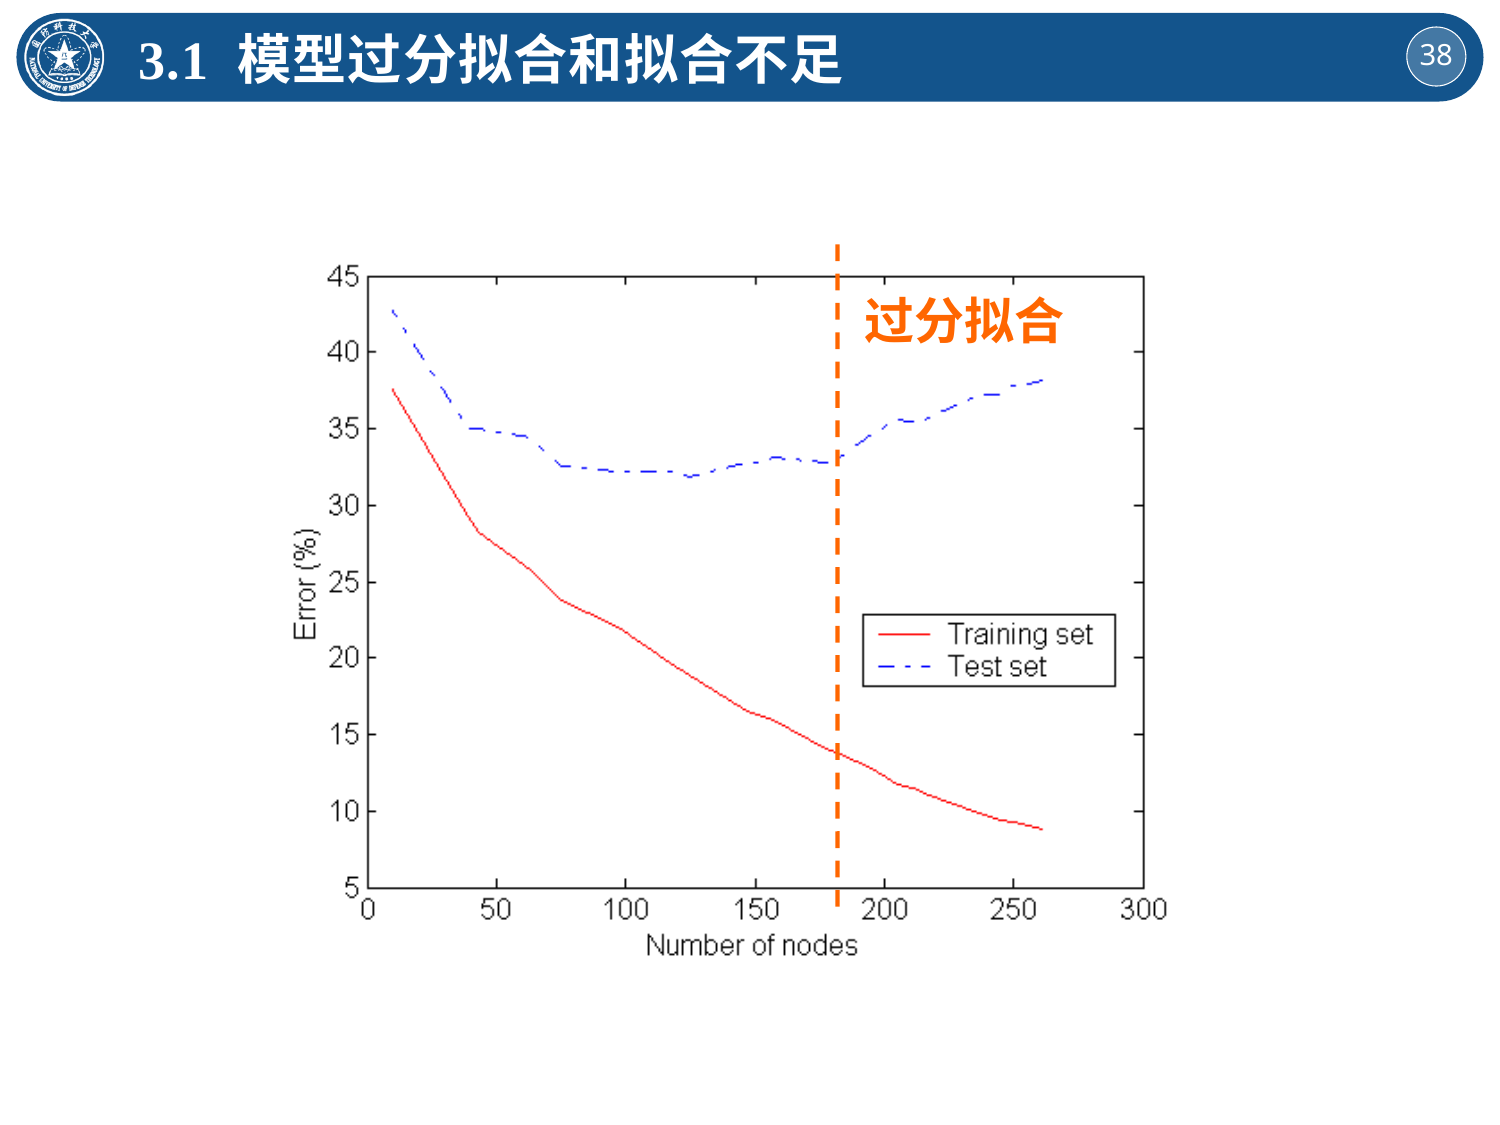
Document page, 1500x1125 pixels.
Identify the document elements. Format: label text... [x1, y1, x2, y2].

picture [16, 9, 111, 104]
picture [237, 218, 1238, 970]
text_box 3.1 模型过分拟合和拟合不足 [123, 17, 1337, 98]
